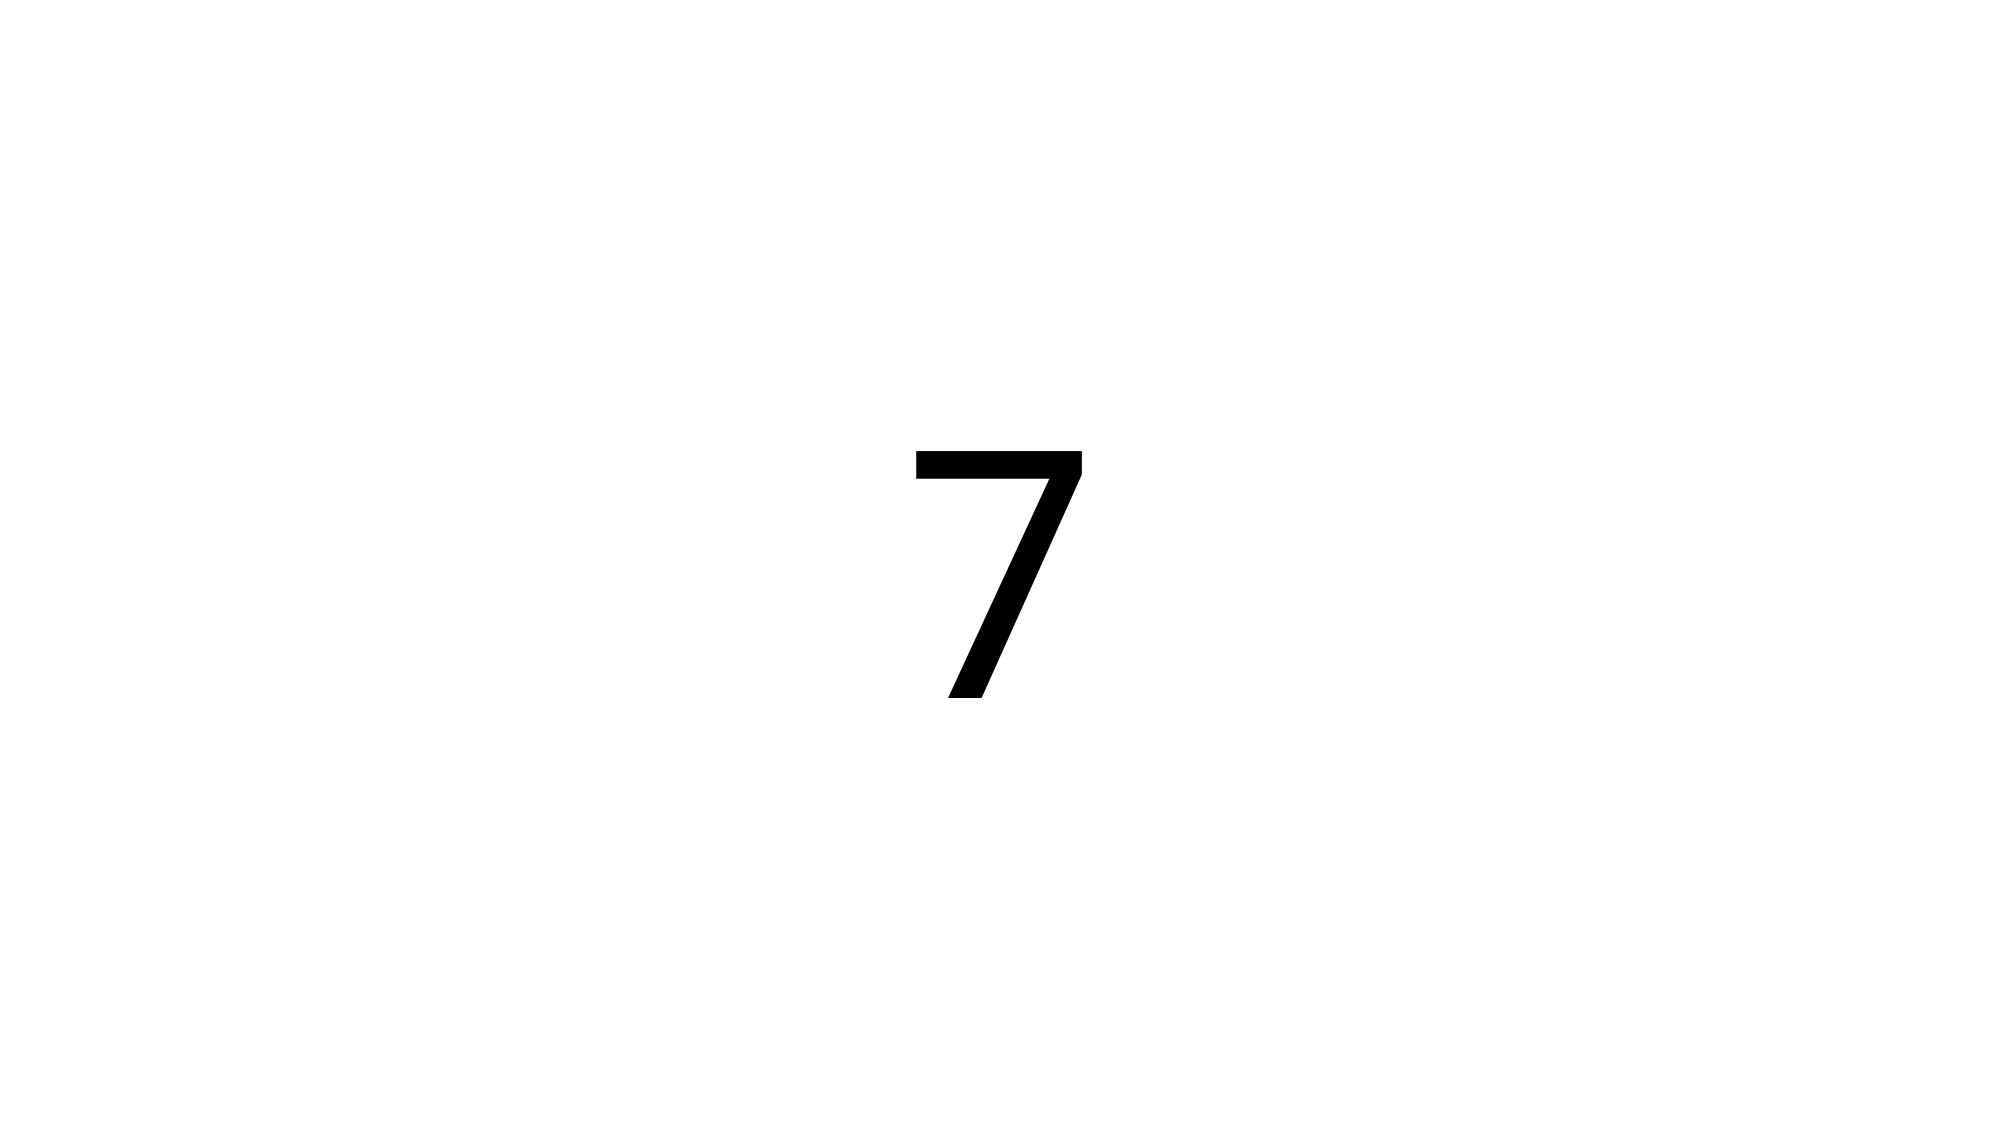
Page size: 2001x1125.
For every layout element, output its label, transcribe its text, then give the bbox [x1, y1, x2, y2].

text_box 7 [559, 345, 1441, 776]
